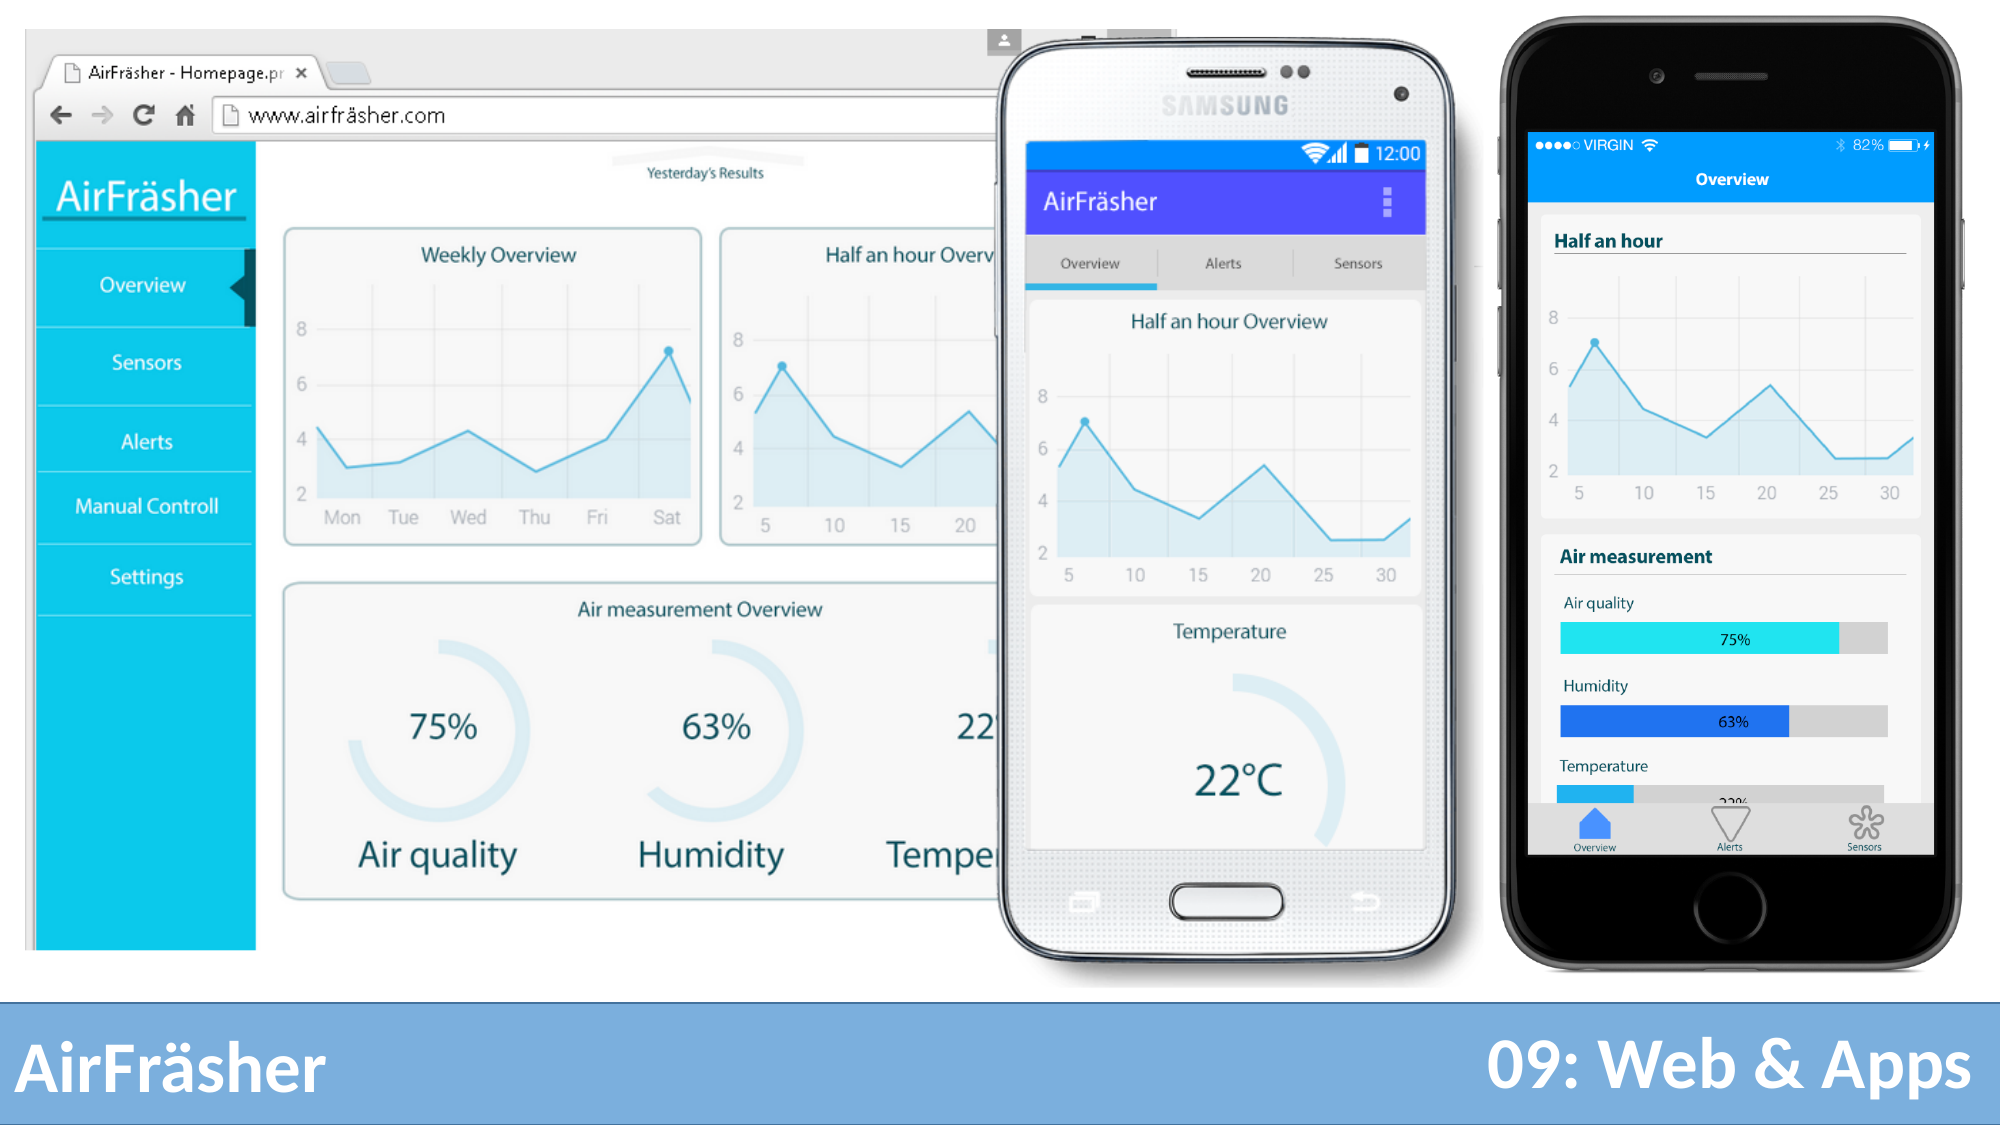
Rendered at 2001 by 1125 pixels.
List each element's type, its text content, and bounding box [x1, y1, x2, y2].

text_box AirFräsher [0, 1012, 373, 1115]
picture [25, 0, 2000, 1014]
text_box 09: Web & Apps [1194, 1008, 1989, 1111]
text_box [0, 1002, 2000, 1125]
